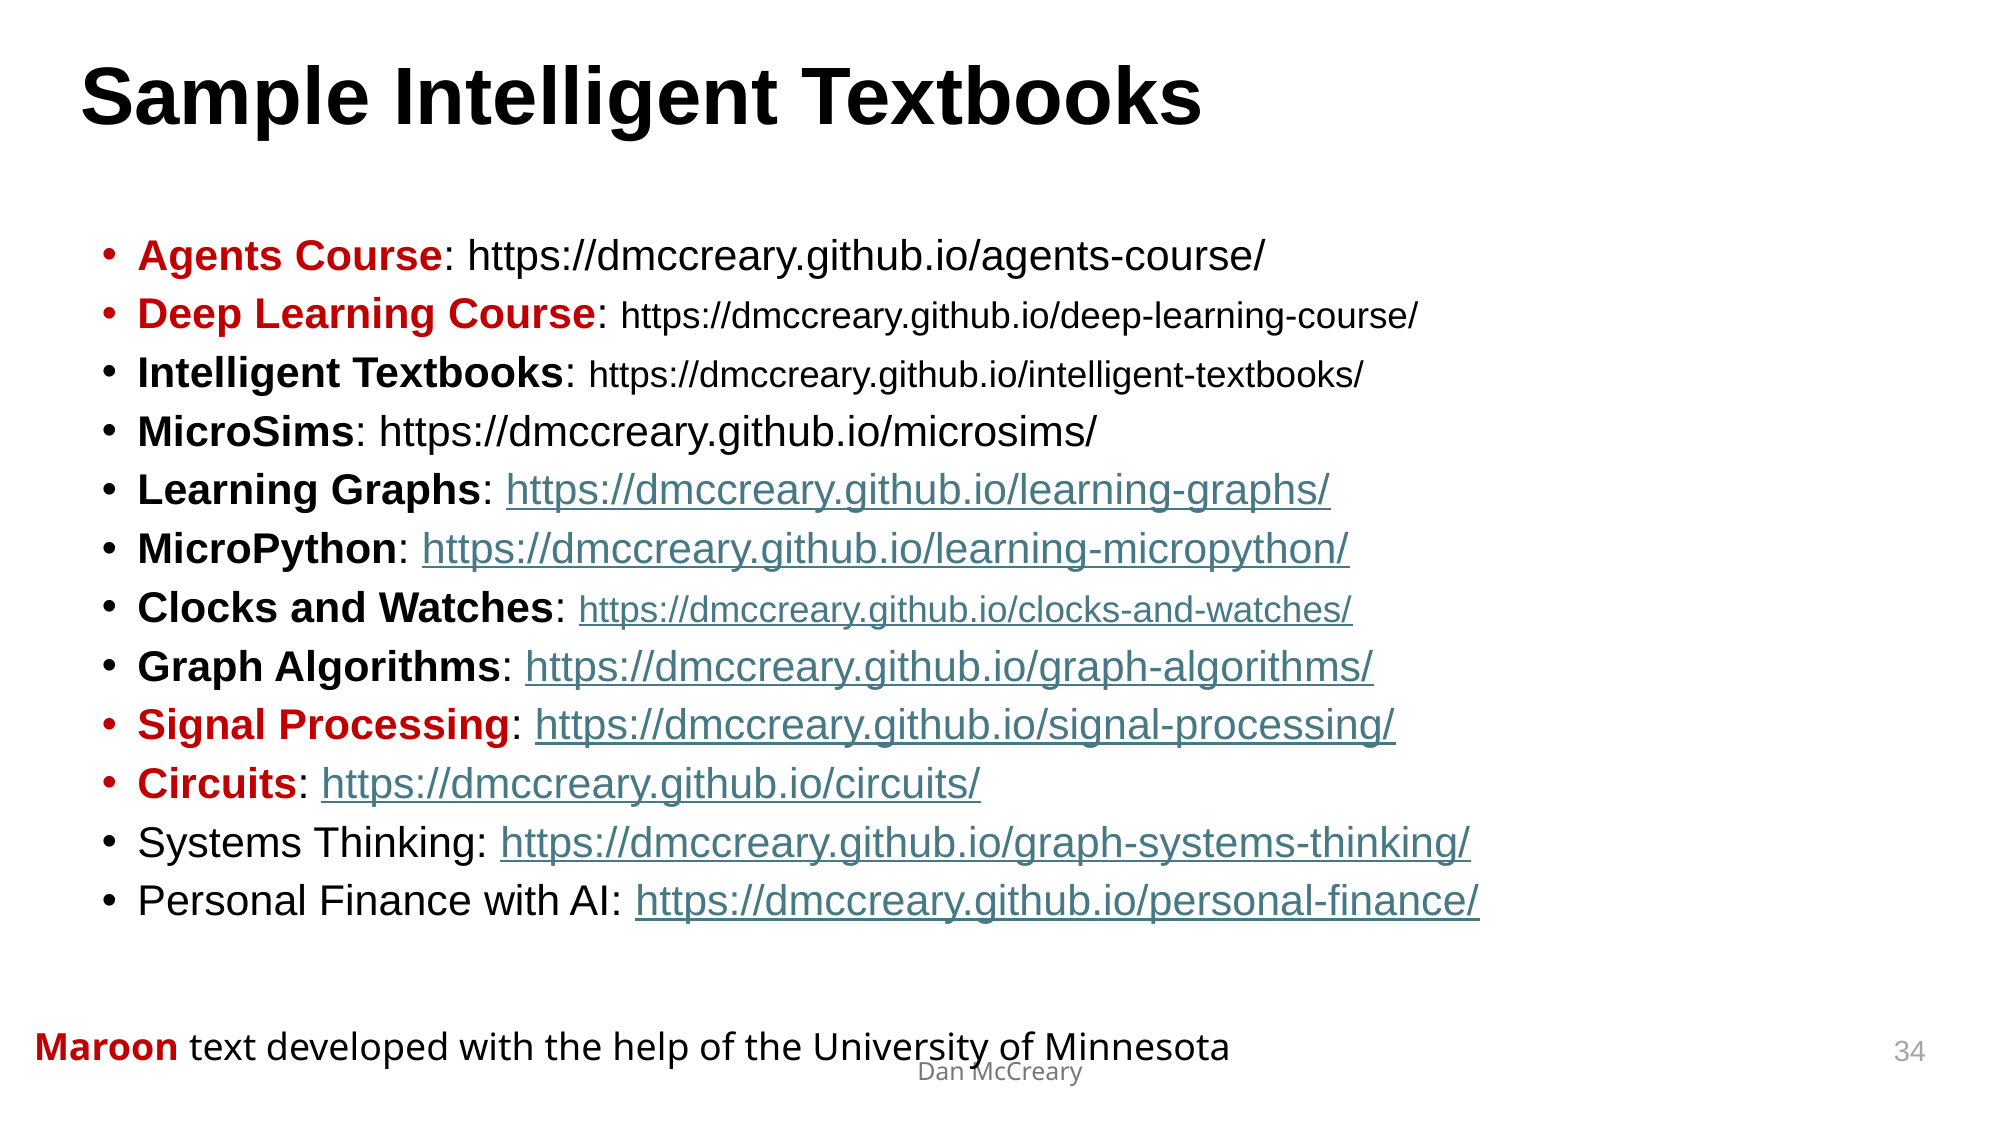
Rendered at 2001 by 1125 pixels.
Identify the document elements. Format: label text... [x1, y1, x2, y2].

text_box Maroon text developed with the help of the University of Minnesota [19, 1015, 1247, 1076]
footer Dan McCreary [662, 1042, 1338, 1103]
title Sample Intelligent Textbooks [65, 46, 1791, 150]
slide_number 34 [1491, 1019, 1942, 1080]
list Agents Course: https://dmccreary.github.io/agents-course/ Deep Learning Course: https://dmccreary.github.io/deep-learning-course/ Intelligent Textbooks: https://dmccreary.github.io/intelligent-textbooks/ MicroSims: https://dmccreary.github.io/microsims/ Learning Graphs: https://dmccreary.github.io/learning-graphs/ MicroPython: https://dmccreary.github.io/learning-micropython/ Clocks and Watches: https://dmccreary.github.io/clocks-and-watches/ Graph Algorithms: https://dmccreary.github.io/graph-algorithms/ Signal Processing: https://dmccreary.github.io/signal-processing/ Circuits: https://dmccreary.github.io/circuits/ Systems Thinking: https://dmccreary.github.io/graph-systems-thinking/ Personal Finance with AI: https://dmccreary.github.io/personal-finance/ [86, 225, 1930, 940]
